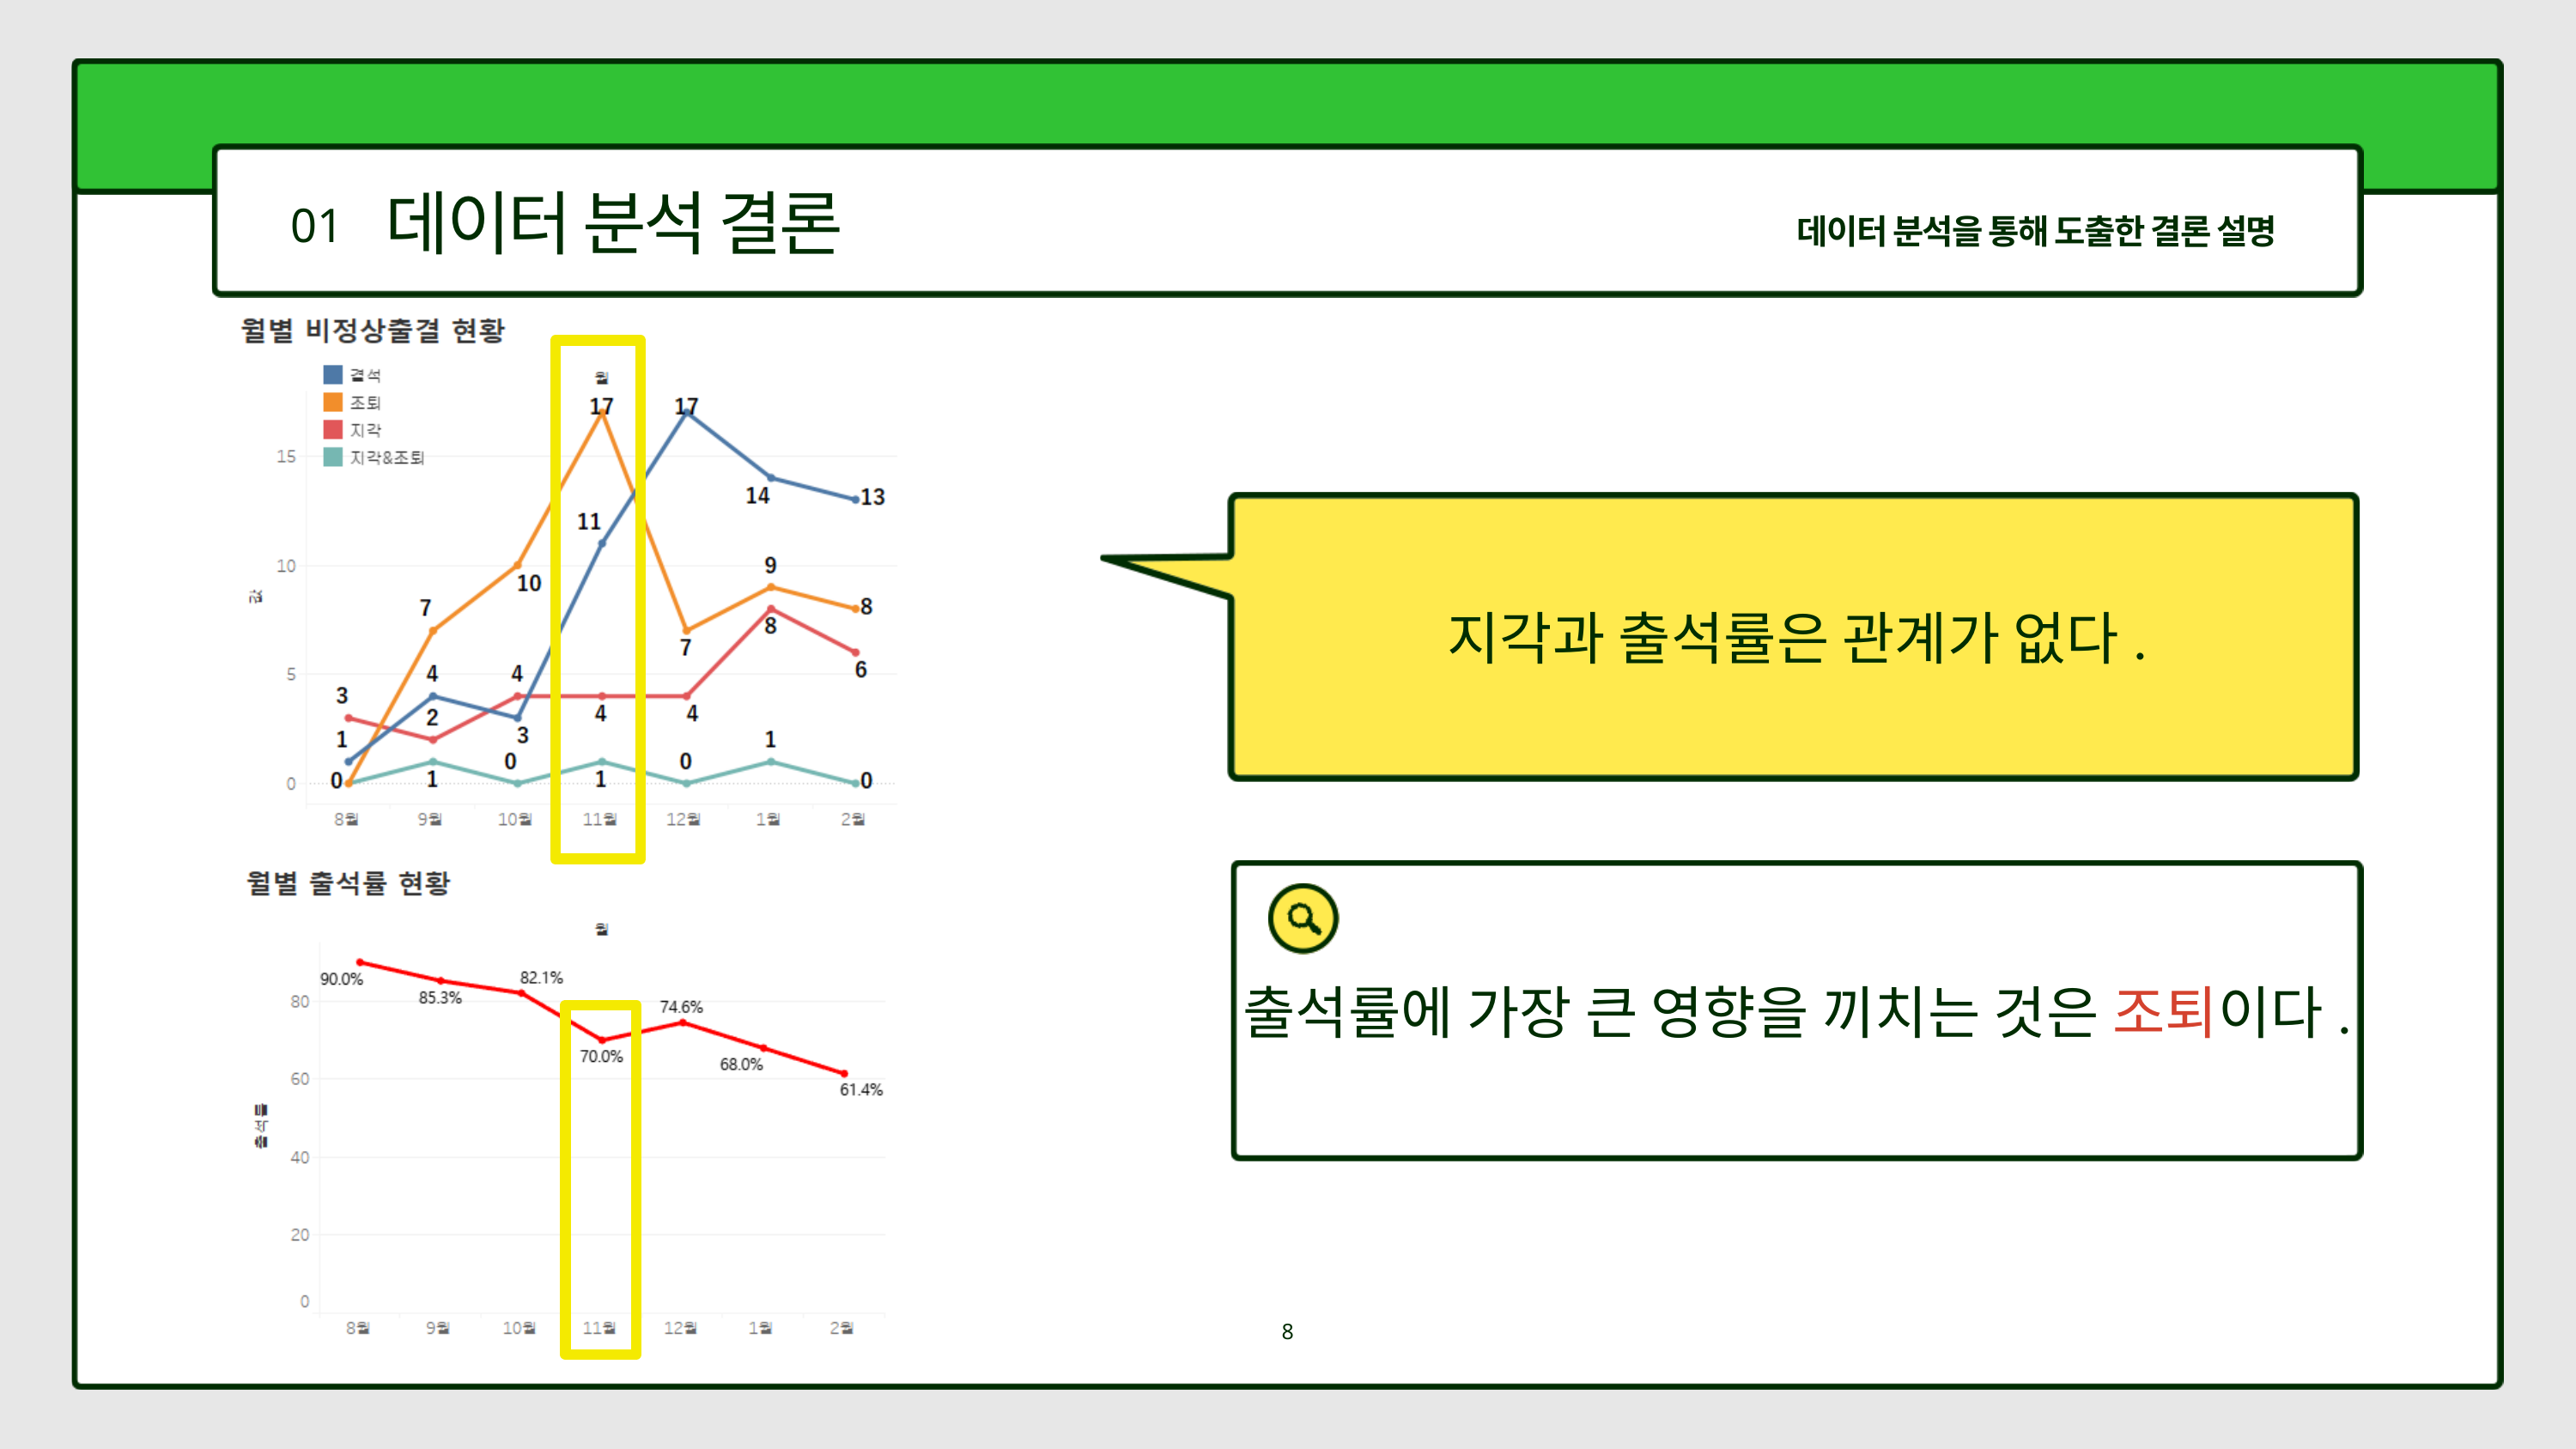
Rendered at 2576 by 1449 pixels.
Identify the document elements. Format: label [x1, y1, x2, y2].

text_box [555, 340, 641, 859]
text_box [565, 1004, 637, 1355]
picture [71, 58, 2505, 1391]
